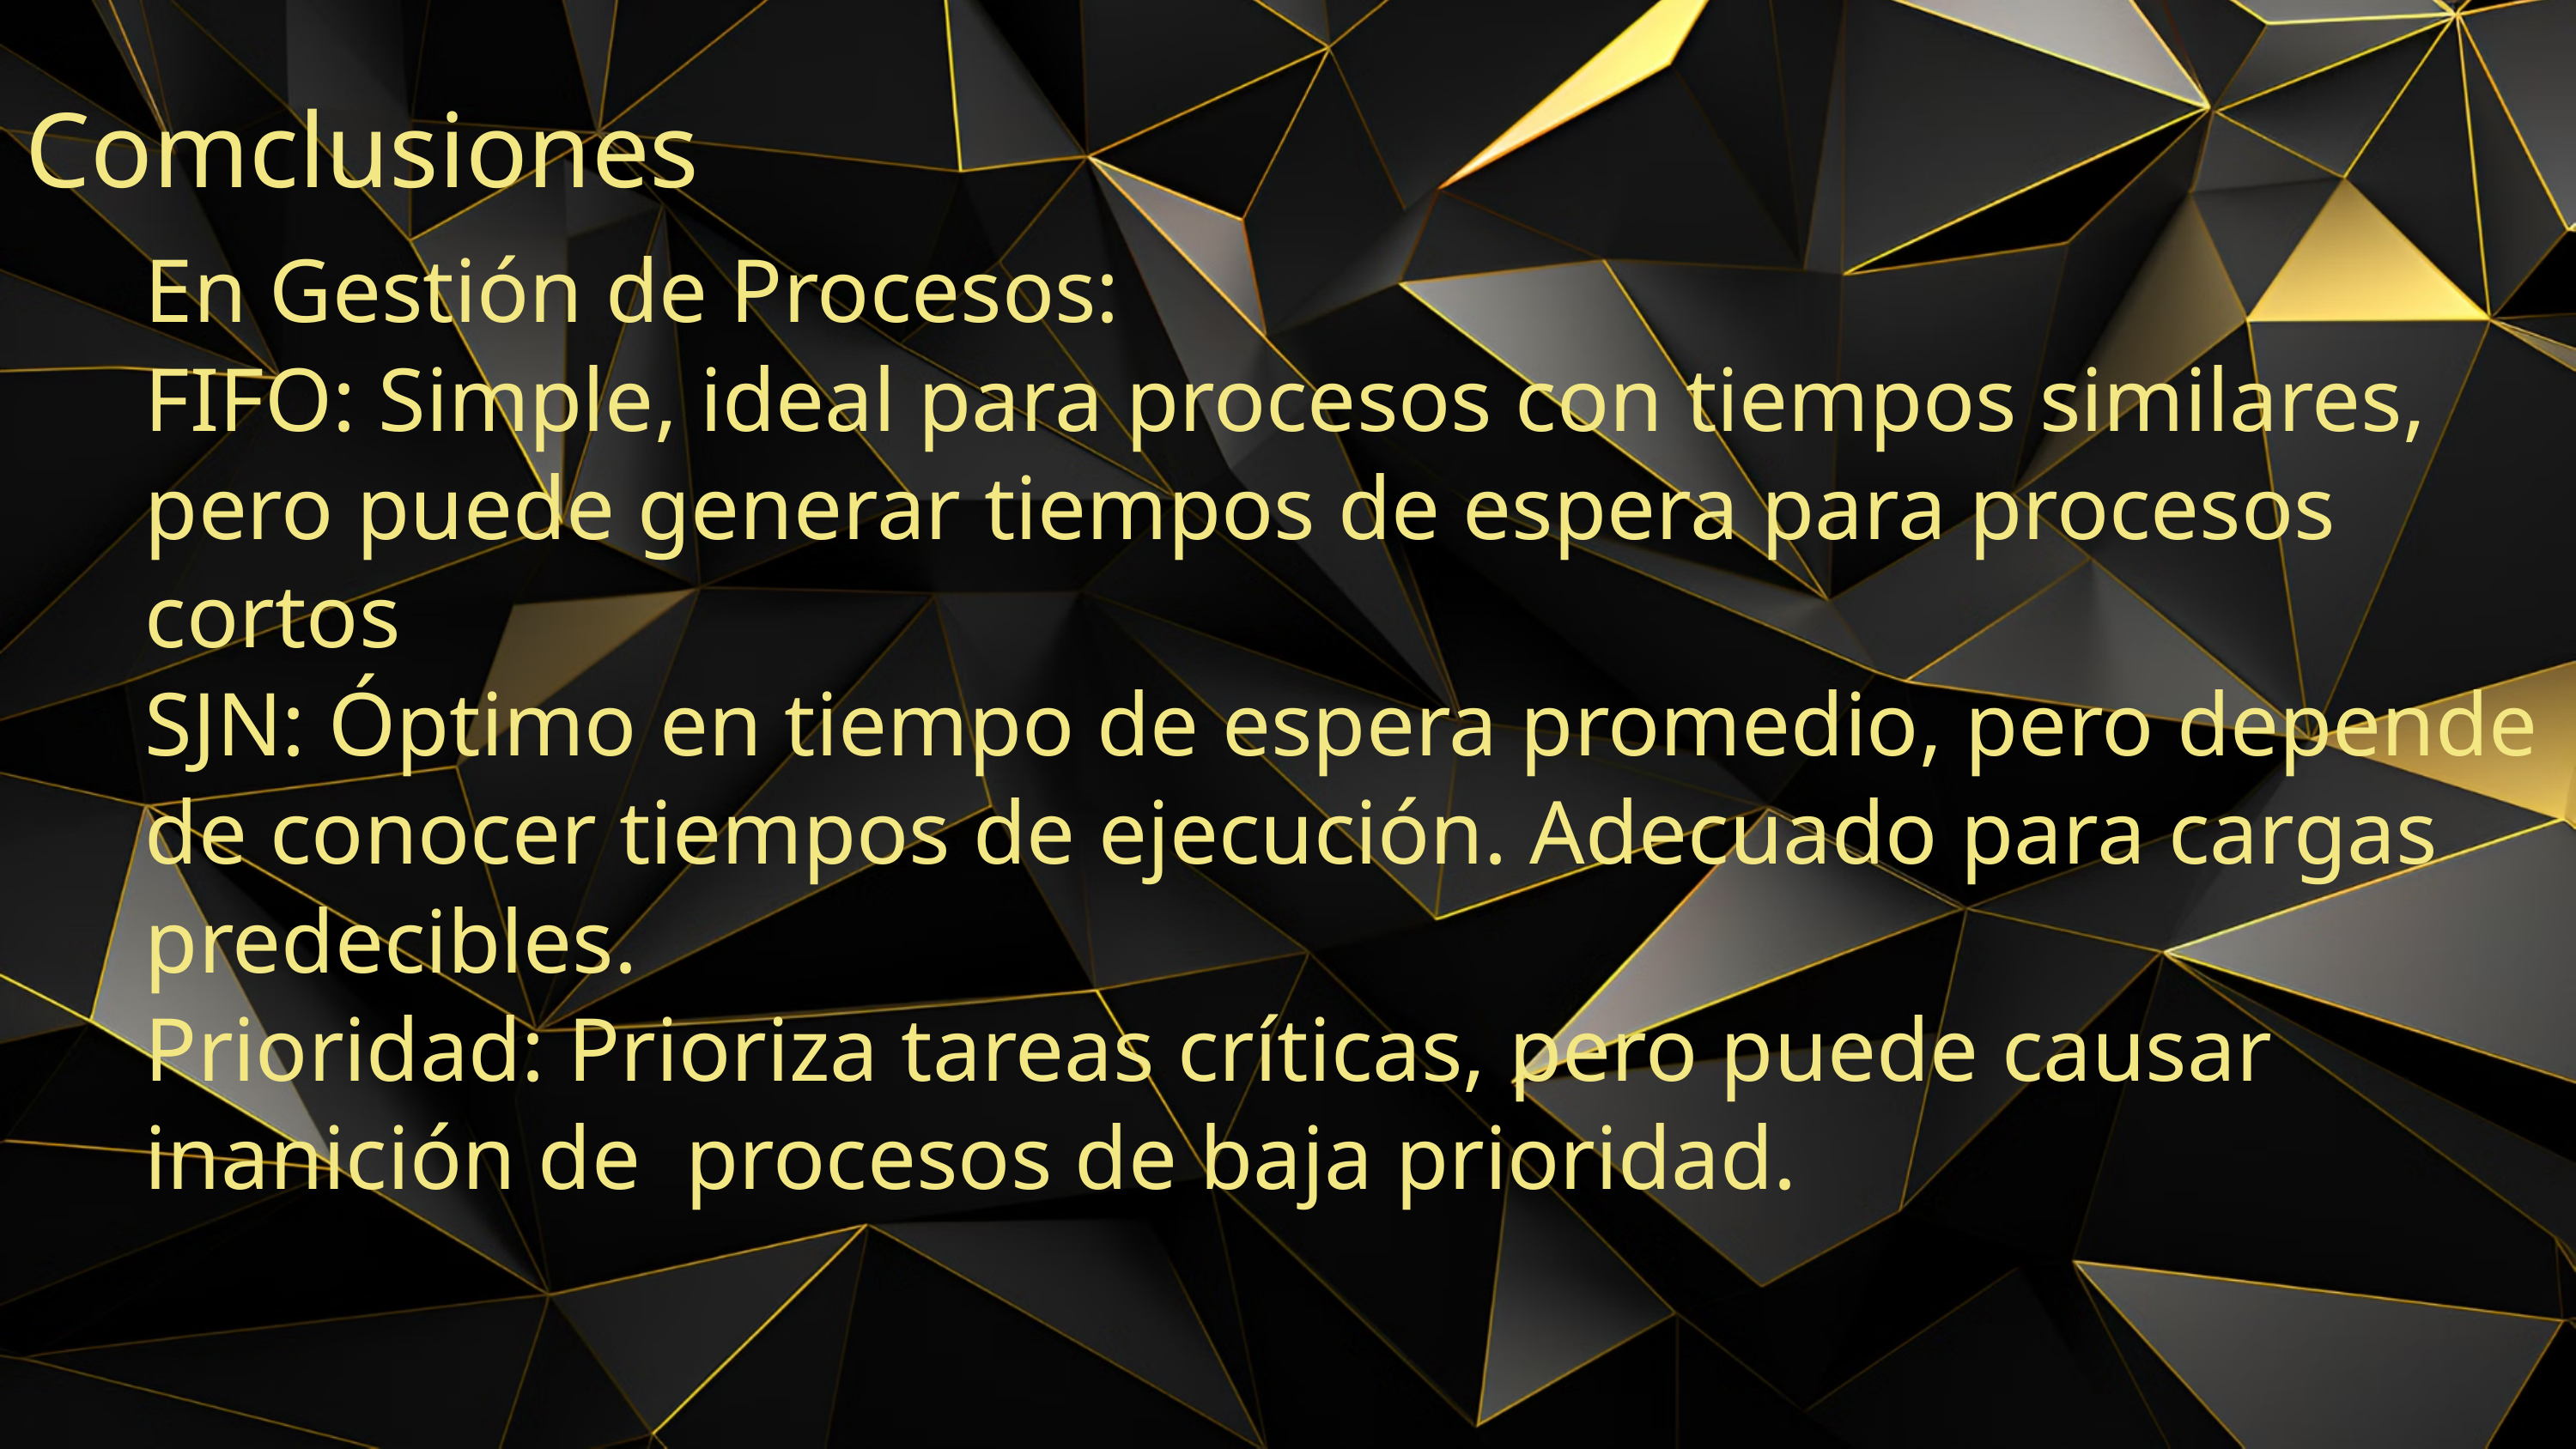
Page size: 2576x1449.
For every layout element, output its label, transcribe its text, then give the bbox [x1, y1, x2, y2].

text_box En Gestión de Procesos: FIFO: Simple, ideal para procesos con tiempos similares, pero puede generar tiempos de espera para procesos cortos SJN: Óptimo en tiempo de espera promedio, pero depende de conocer tiempos de ejecución. Adecuado para cargas predecibles. Prioridad: Prioriza tareas críticas, pero puede causar inanición de procesos de baja prioridad. [144, 231, 2576, 1207]
text_box [0, 0, 2576, 1449]
text_box Comclusiones [25, 79, 2362, 209]
